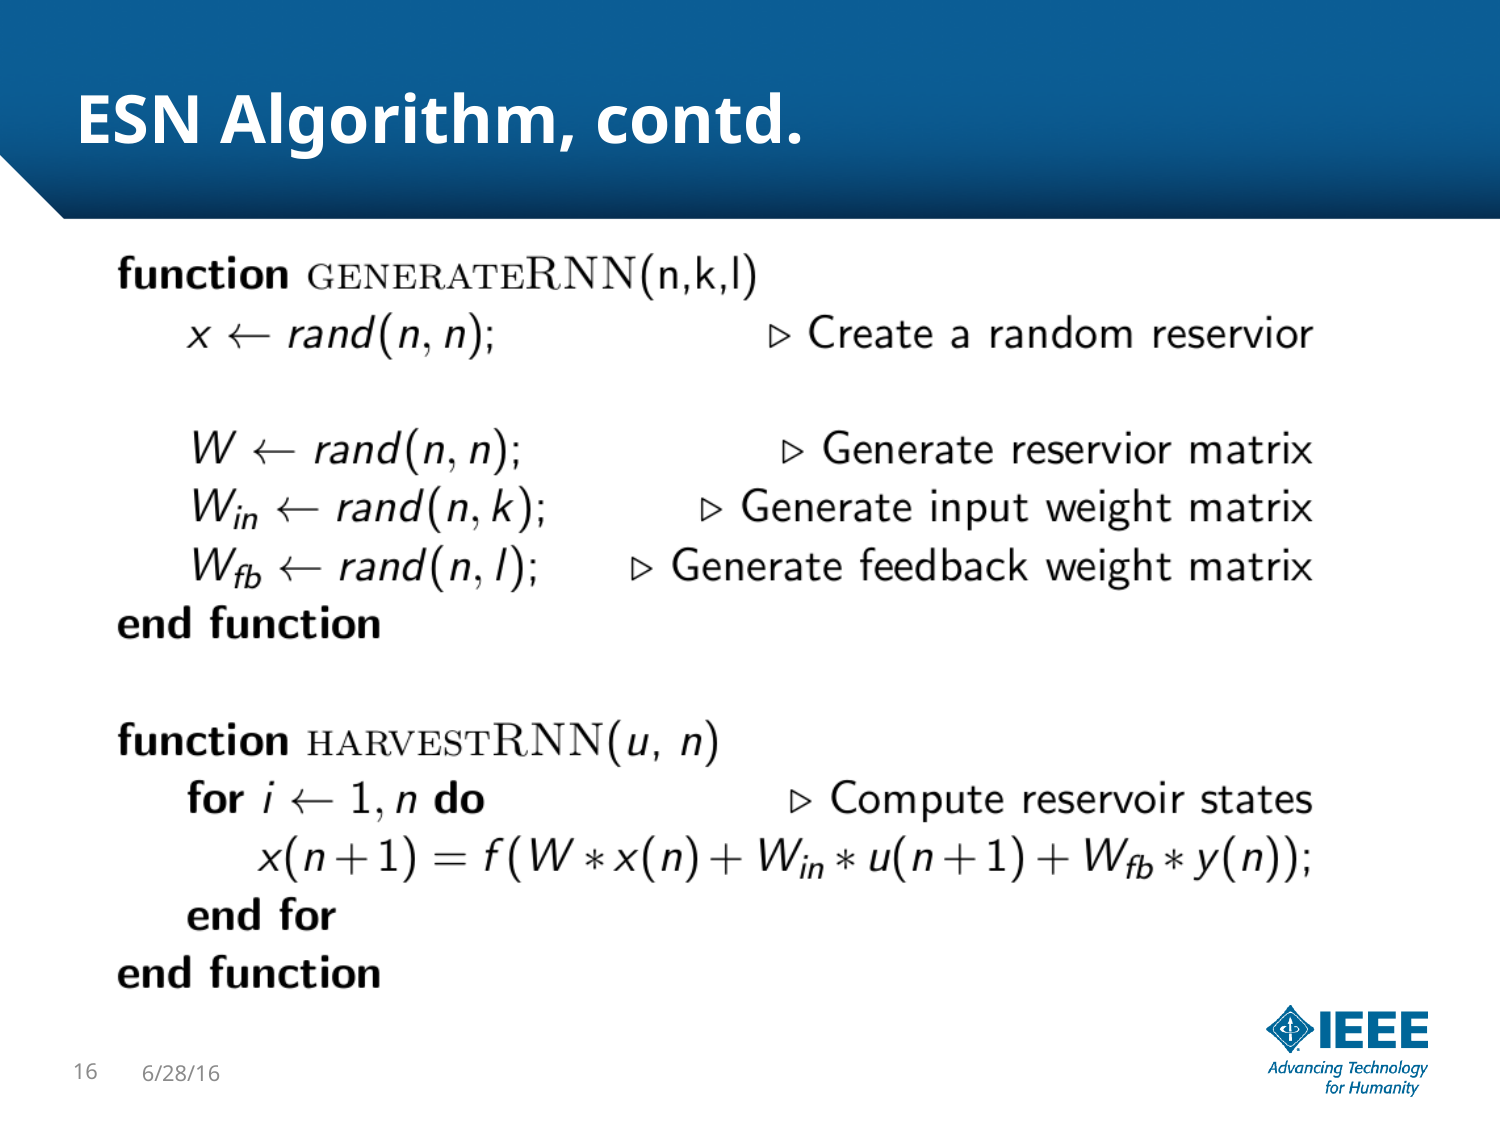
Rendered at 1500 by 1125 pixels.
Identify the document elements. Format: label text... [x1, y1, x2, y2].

picture [0, 0, 1500, 1125]
text_box 6/28/16 [141, 1042, 411, 1102]
text_box <number> [72, 1042, 132, 1102]
text_box ESN Algorithm, contd. [60, 32, 1435, 201]
